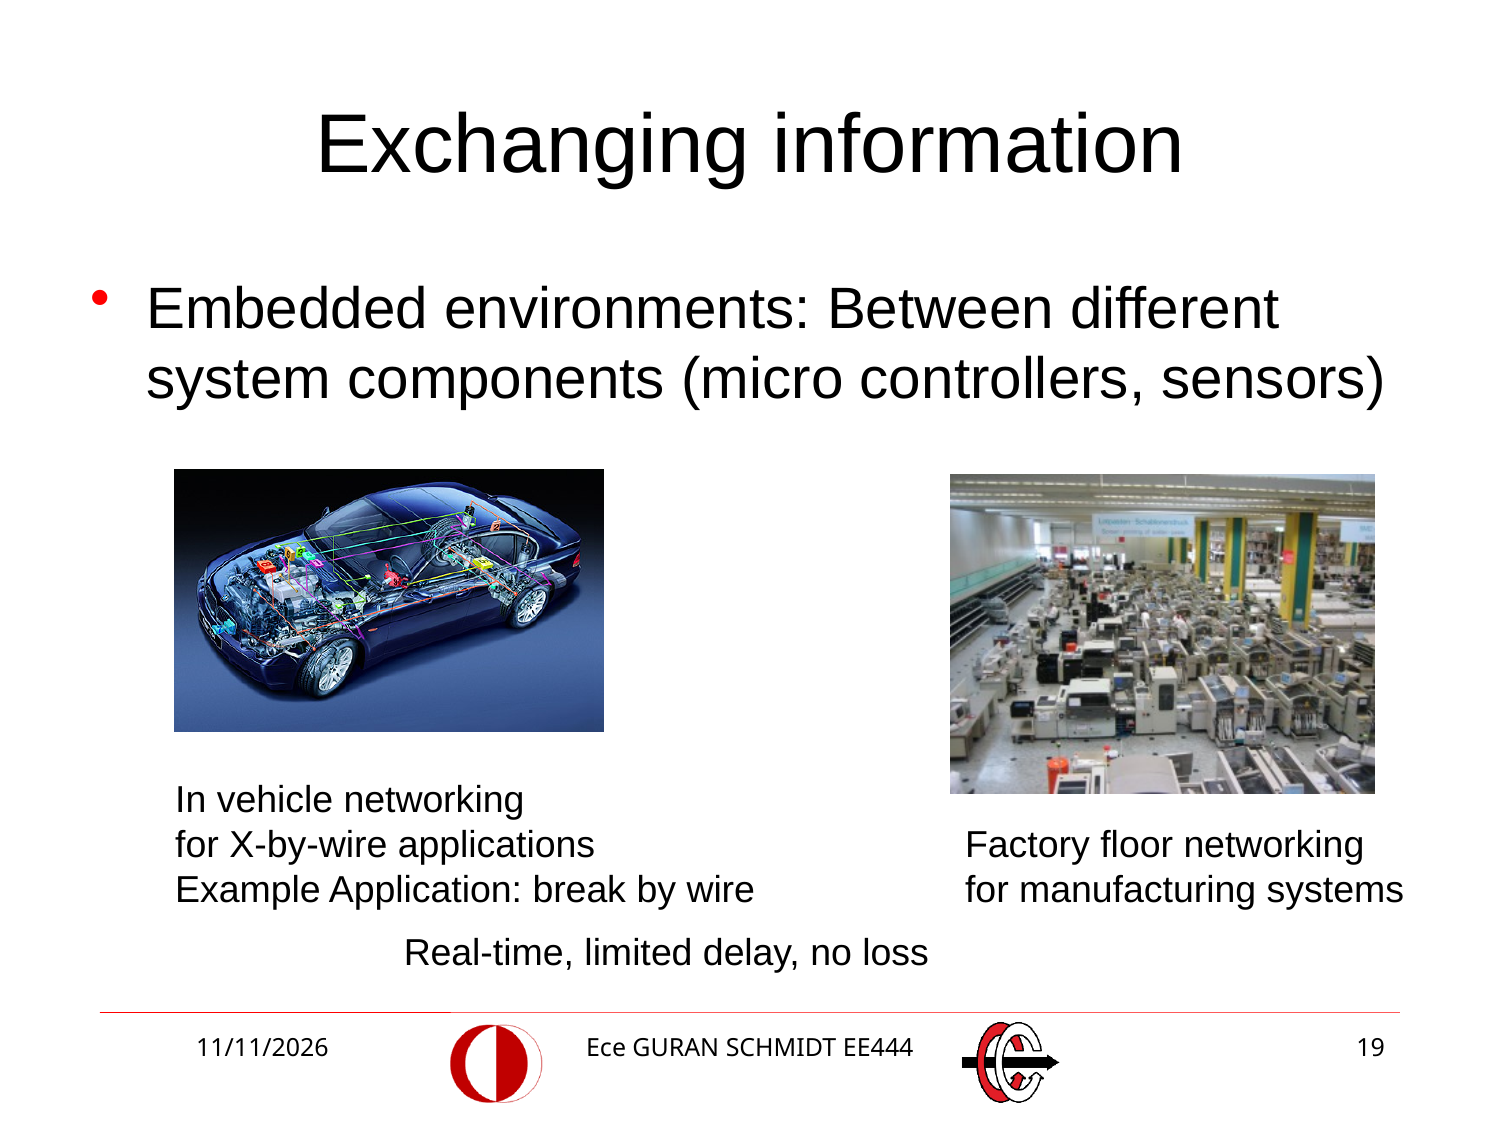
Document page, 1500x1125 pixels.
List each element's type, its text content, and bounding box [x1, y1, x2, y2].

text_box In vehicle networking for X-by-wire applications Example Application: break by wire [160, 767, 771, 918]
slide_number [99, 1024, 426, 1103]
footer Ece GURAN SCHMIDT EE444 [512, 1025, 988, 1103]
picture [174, 469, 604, 732]
text_box Real-time, limited delay, no loss [389, 920, 1016, 1025]
text_box Embedded environments: Between different system components (micro controllers, sensors) [74, 262, 1425, 445]
slide_number 19 [1074, 1024, 1401, 1103]
picture [949, 474, 1376, 794]
picture [448, 1025, 512, 1103]
picture [954, 1019, 1064, 1106]
title Exchanging information [75, 45, 1425, 233]
text_box Factory floor networking for manufacturing systems [950, 812, 1420, 918]
